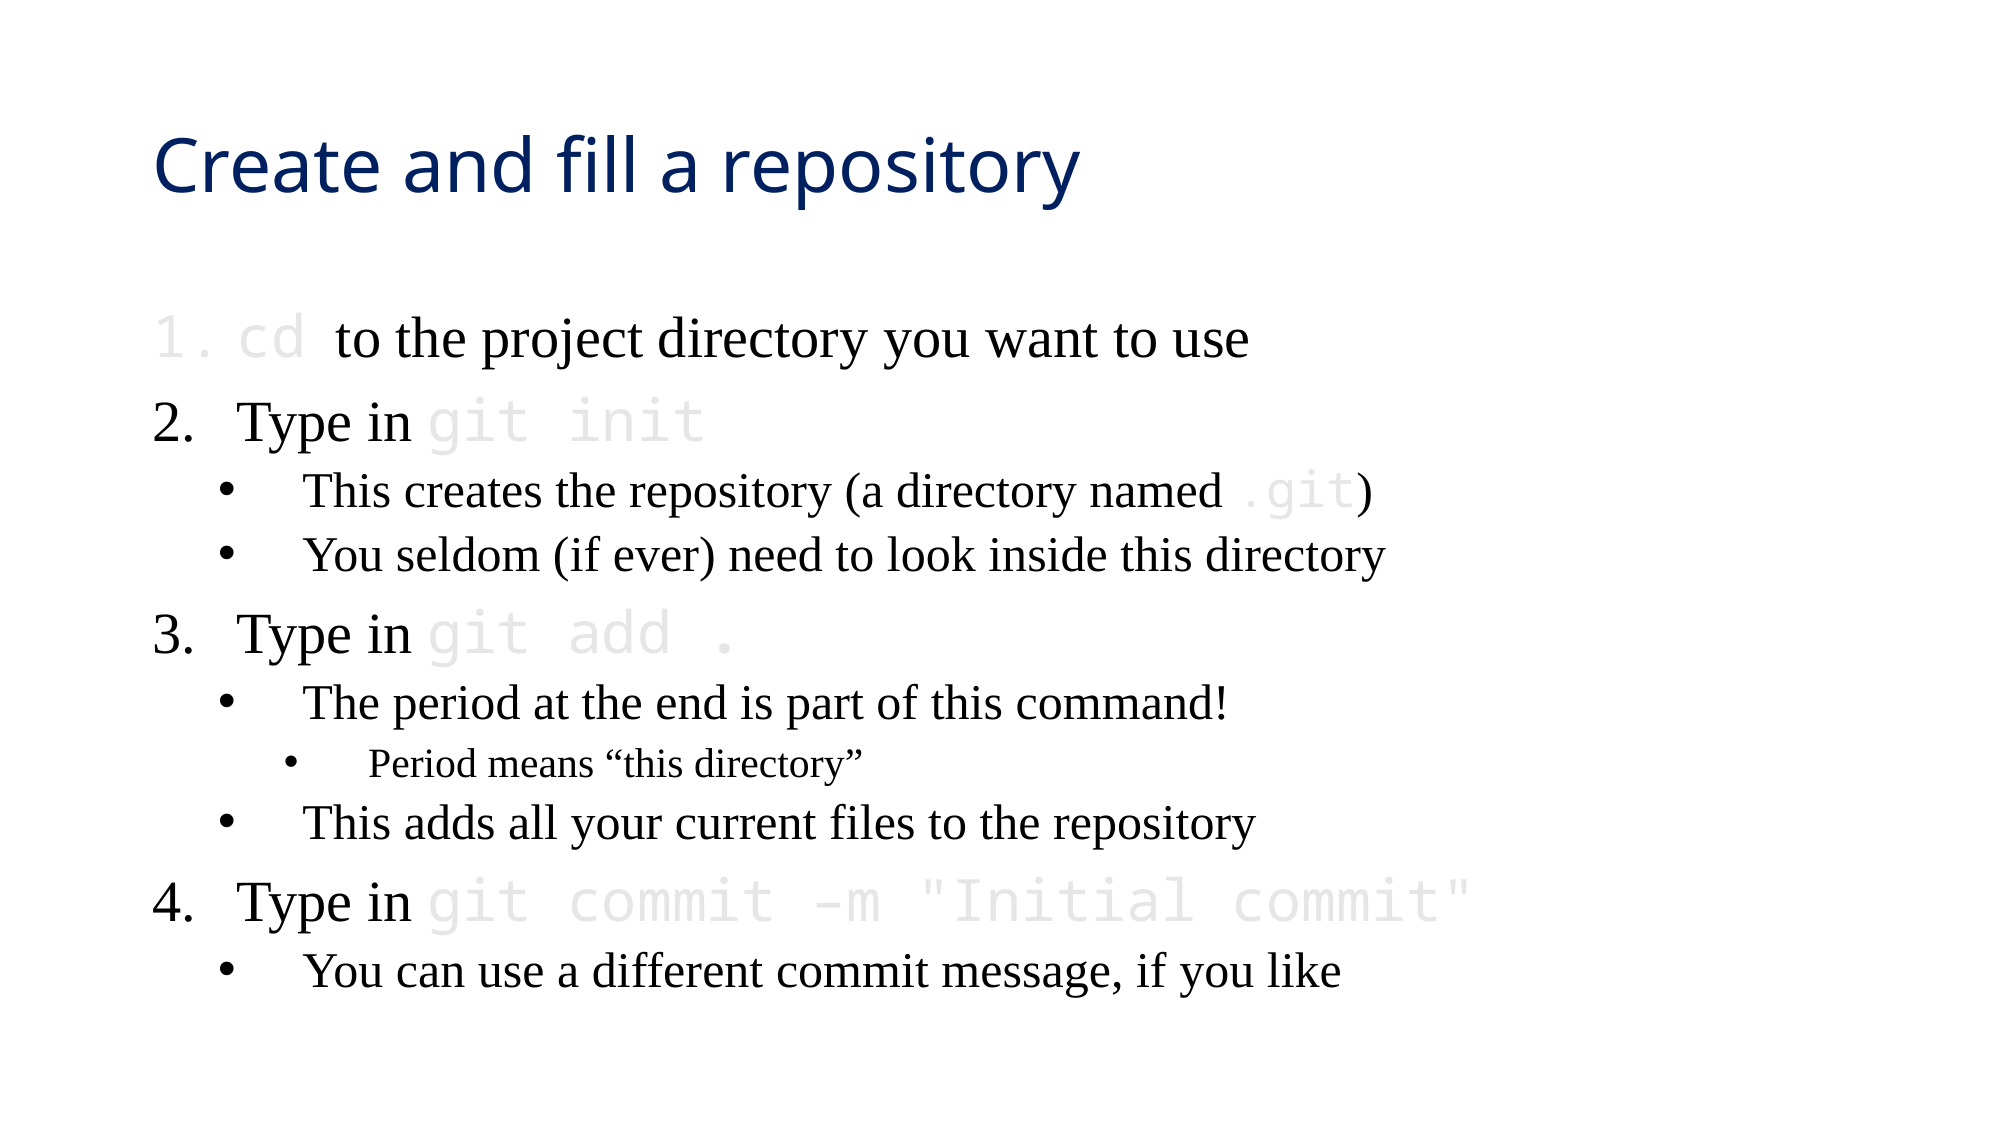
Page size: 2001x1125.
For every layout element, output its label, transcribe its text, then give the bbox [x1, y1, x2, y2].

title Create and fill a repository [137, 59, 1863, 278]
list cd to the project directory you want to use Type in git init This creates the repository (a directory named .git) You seldom (if ever) need to look inside this directory Type in git add . The period at the end is part of this command! Period means “this directory” This adds all your current files to the repository Type in git commit –m "Initial commit" You can use a different commit message, if you like [137, 299, 1863, 1014]
